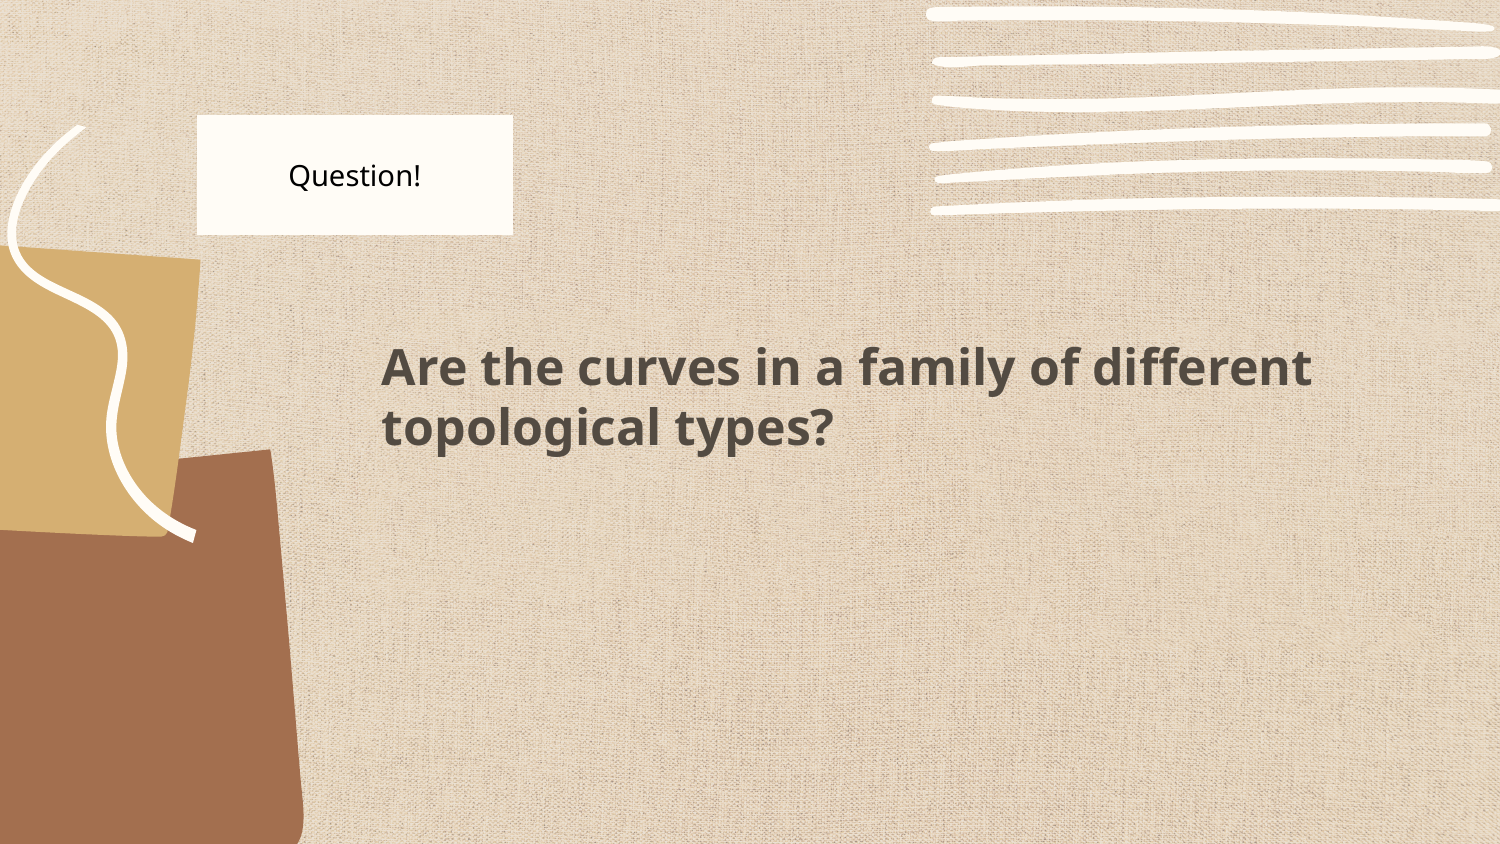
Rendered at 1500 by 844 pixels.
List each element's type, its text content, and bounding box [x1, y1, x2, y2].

text_box Question! [197, 115, 513, 235]
text_box Are the curves in a family of different topological types? [366, 320, 1340, 542]
